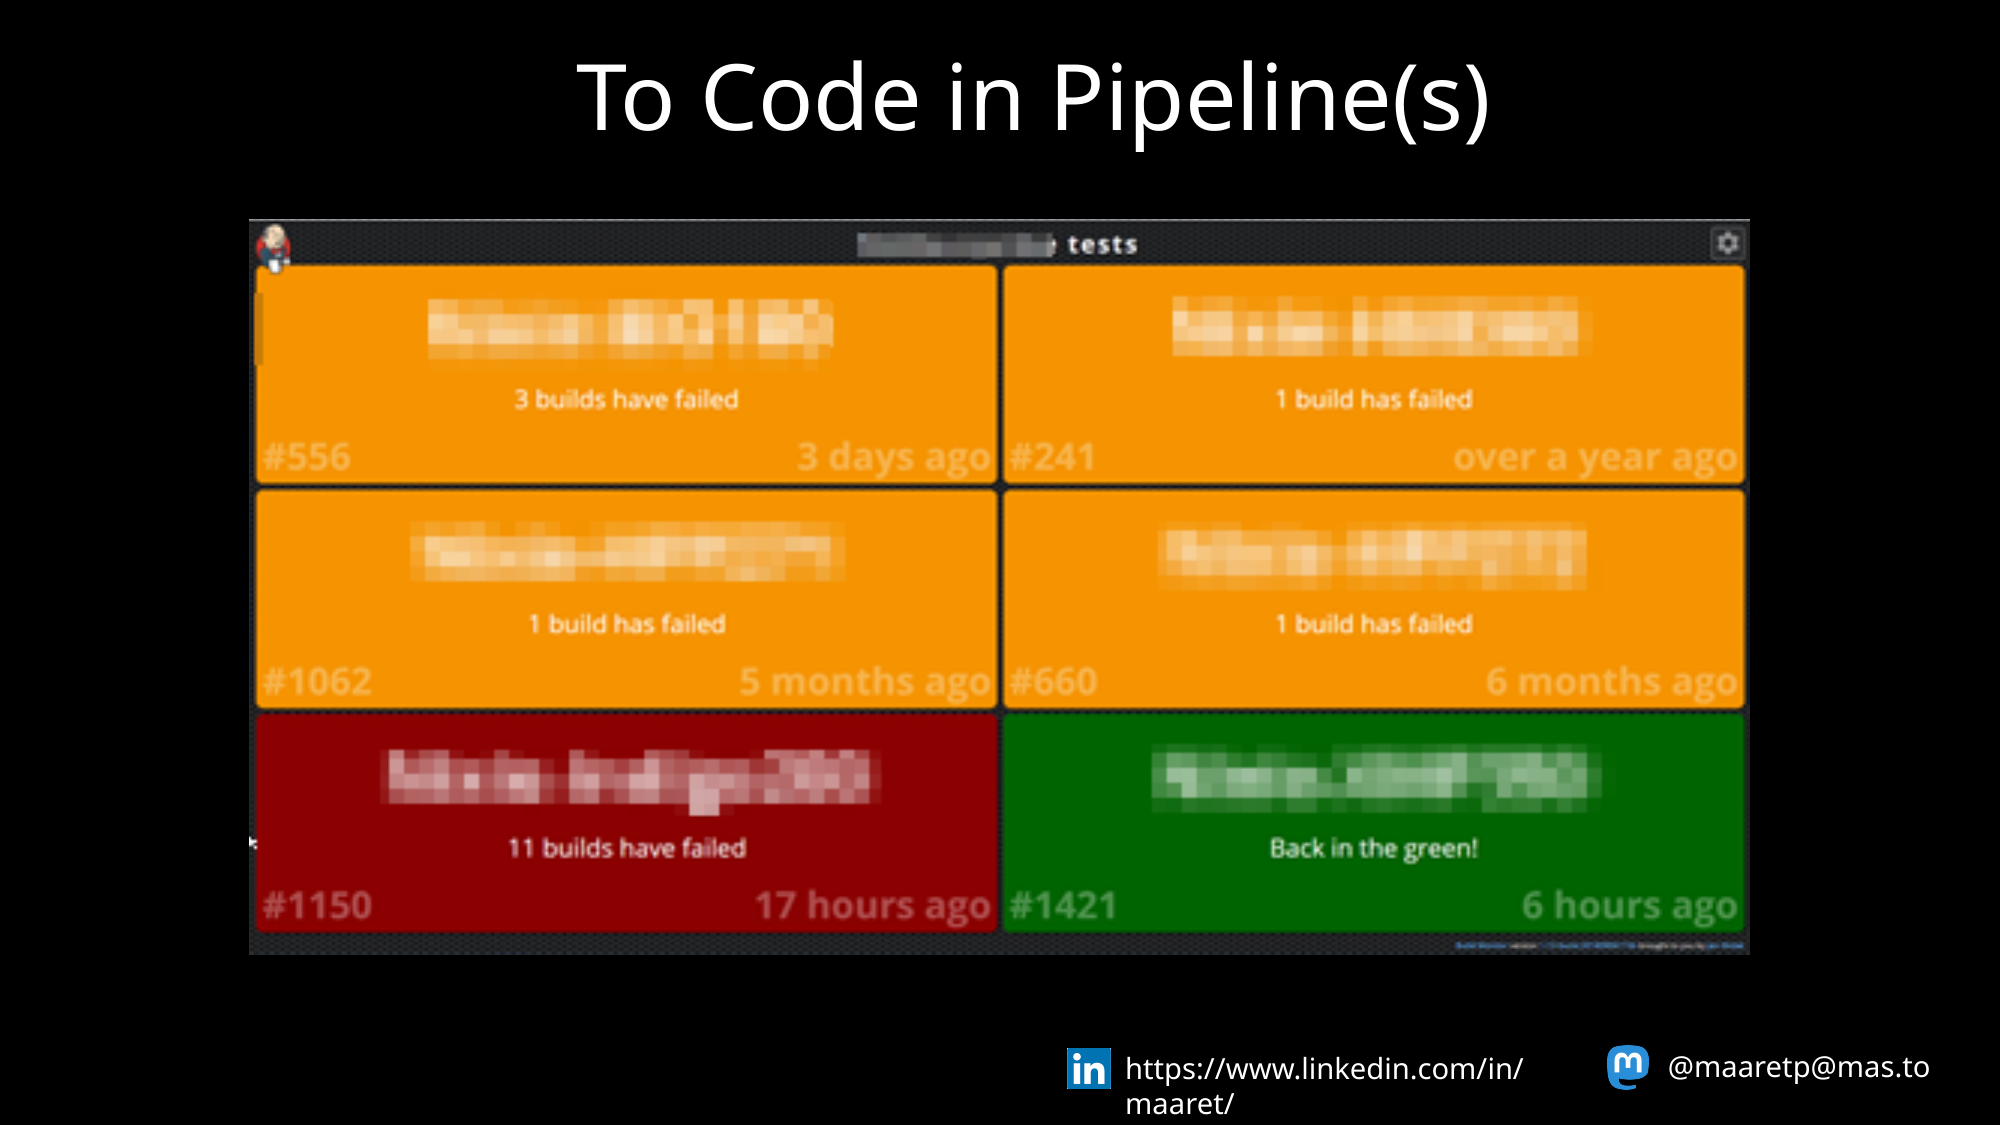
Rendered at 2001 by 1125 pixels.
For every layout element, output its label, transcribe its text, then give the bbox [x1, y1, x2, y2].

picture [1067, 1048, 1111, 1089]
picture [249, 219, 1751, 956]
picture [1607, 1045, 1649, 1090]
text_box To Code in Pipeline(s) [561, 31, 1508, 157]
